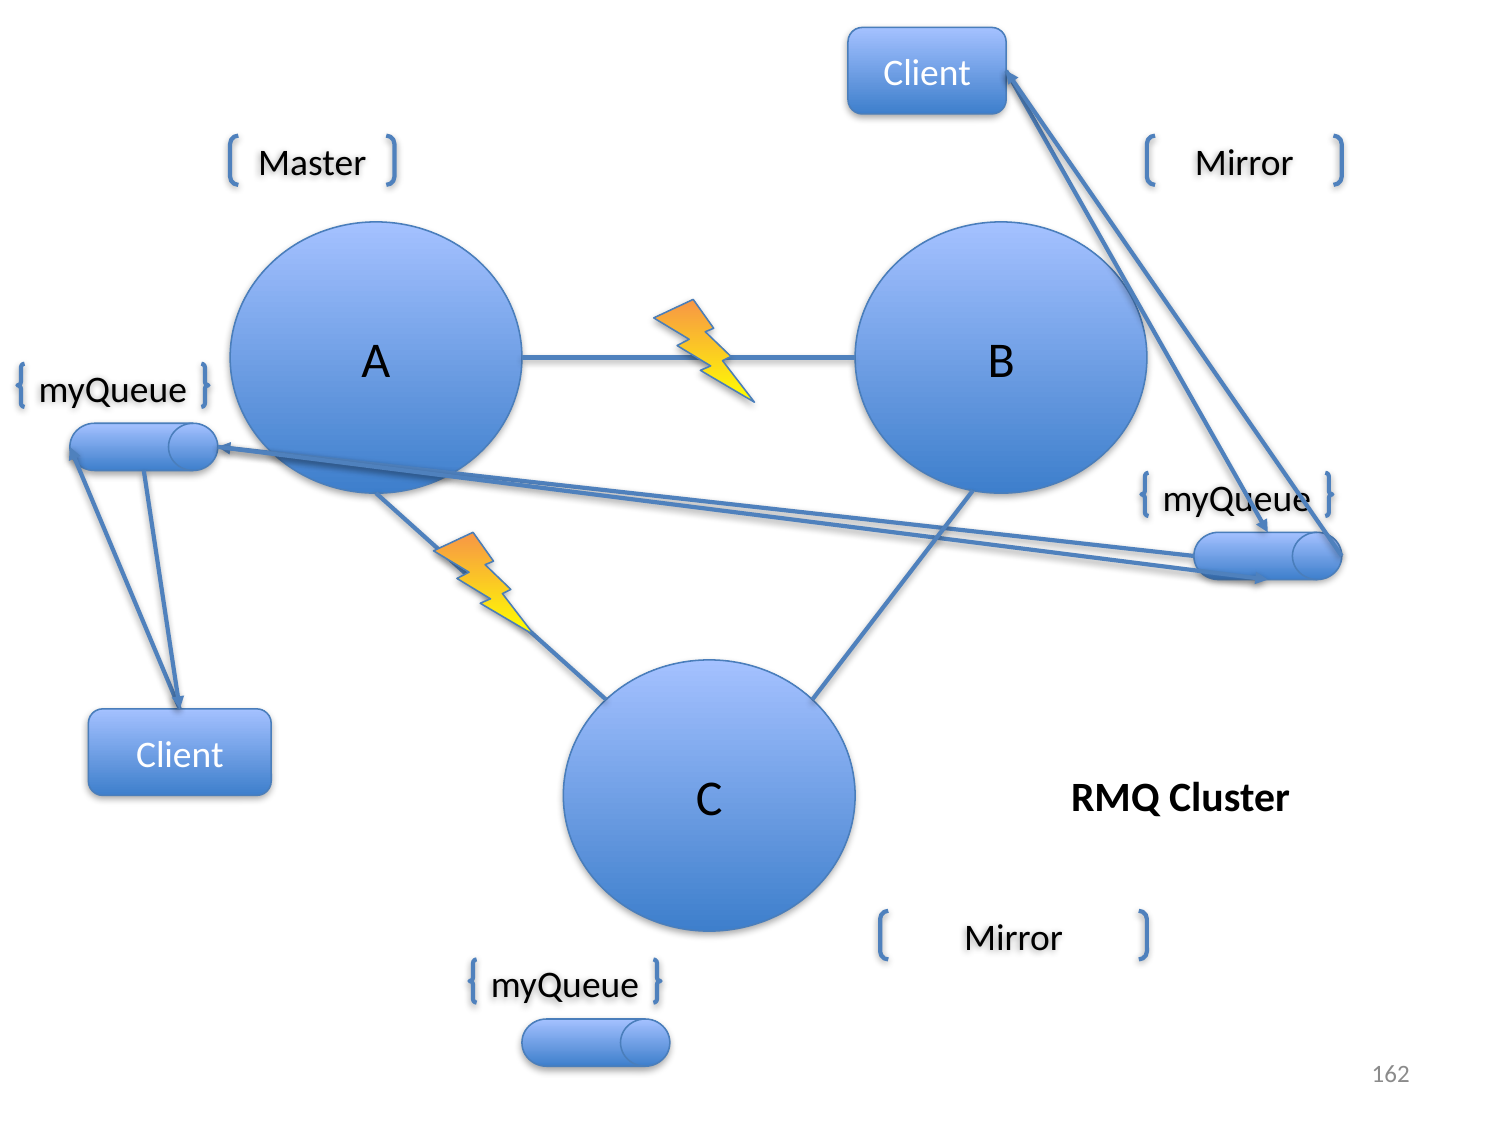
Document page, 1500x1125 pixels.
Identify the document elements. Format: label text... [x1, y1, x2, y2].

text_box Client [87, 708, 273, 797]
slide_number 162 [1074, 1042, 1425, 1103]
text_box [69, 446, 168, 710]
text_box [652, 298, 732, 356]
text_box Master [227, 133, 397, 187]
text_box [699, 366, 756, 403]
text_box A [229, 221, 523, 444]
text_box myQueue [15, 361, 211, 409]
text_box [521, 1018, 671, 1068]
text_box C [562, 659, 856, 932]
text_box Client [847, 26, 1007, 115]
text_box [1005, 70, 1342, 557]
text_box [69, 422, 219, 445]
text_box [812, 490, 974, 700]
text_box Mirror [878, 908, 1150, 962]
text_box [168, 446, 1269, 580]
text_box myQueue [467, 957, 663, 1005]
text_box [375, 588, 607, 700]
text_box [143, 470, 181, 710]
text_box B [854, 221, 999, 444]
text_box [1272, 565, 1341, 581]
text_box RMQ Cluster [1019, 762, 1342, 828]
